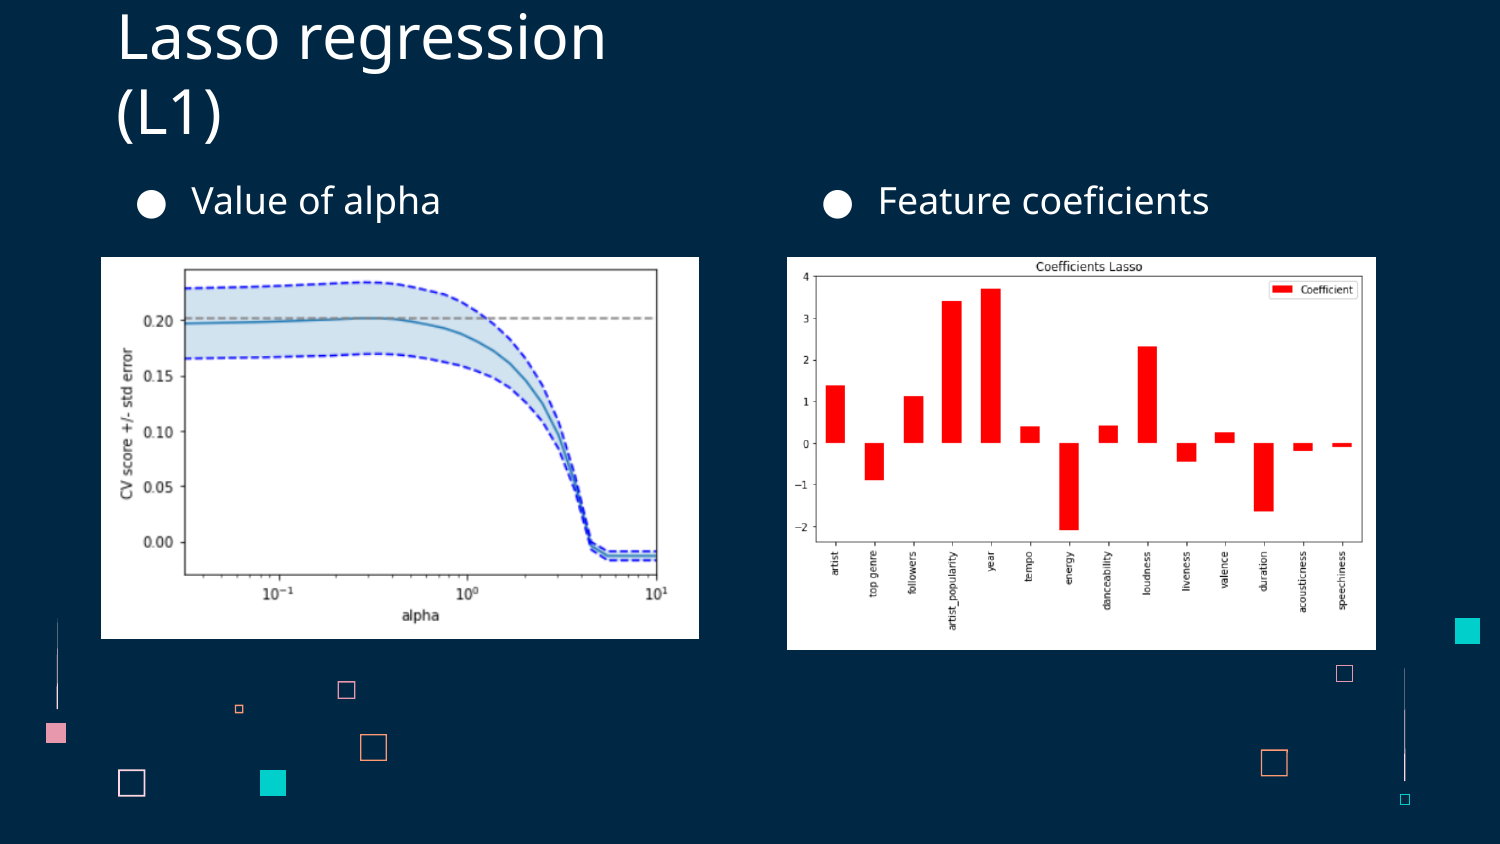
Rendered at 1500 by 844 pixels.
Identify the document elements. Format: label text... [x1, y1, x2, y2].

text_box Feature coeficients [787, 162, 1368, 256]
list Value of alpha [101, 163, 682, 256]
picture [787, 256, 1376, 650]
title Lasso regression (L1) [101, 67, 682, 163]
picture [101, 256, 699, 640]
